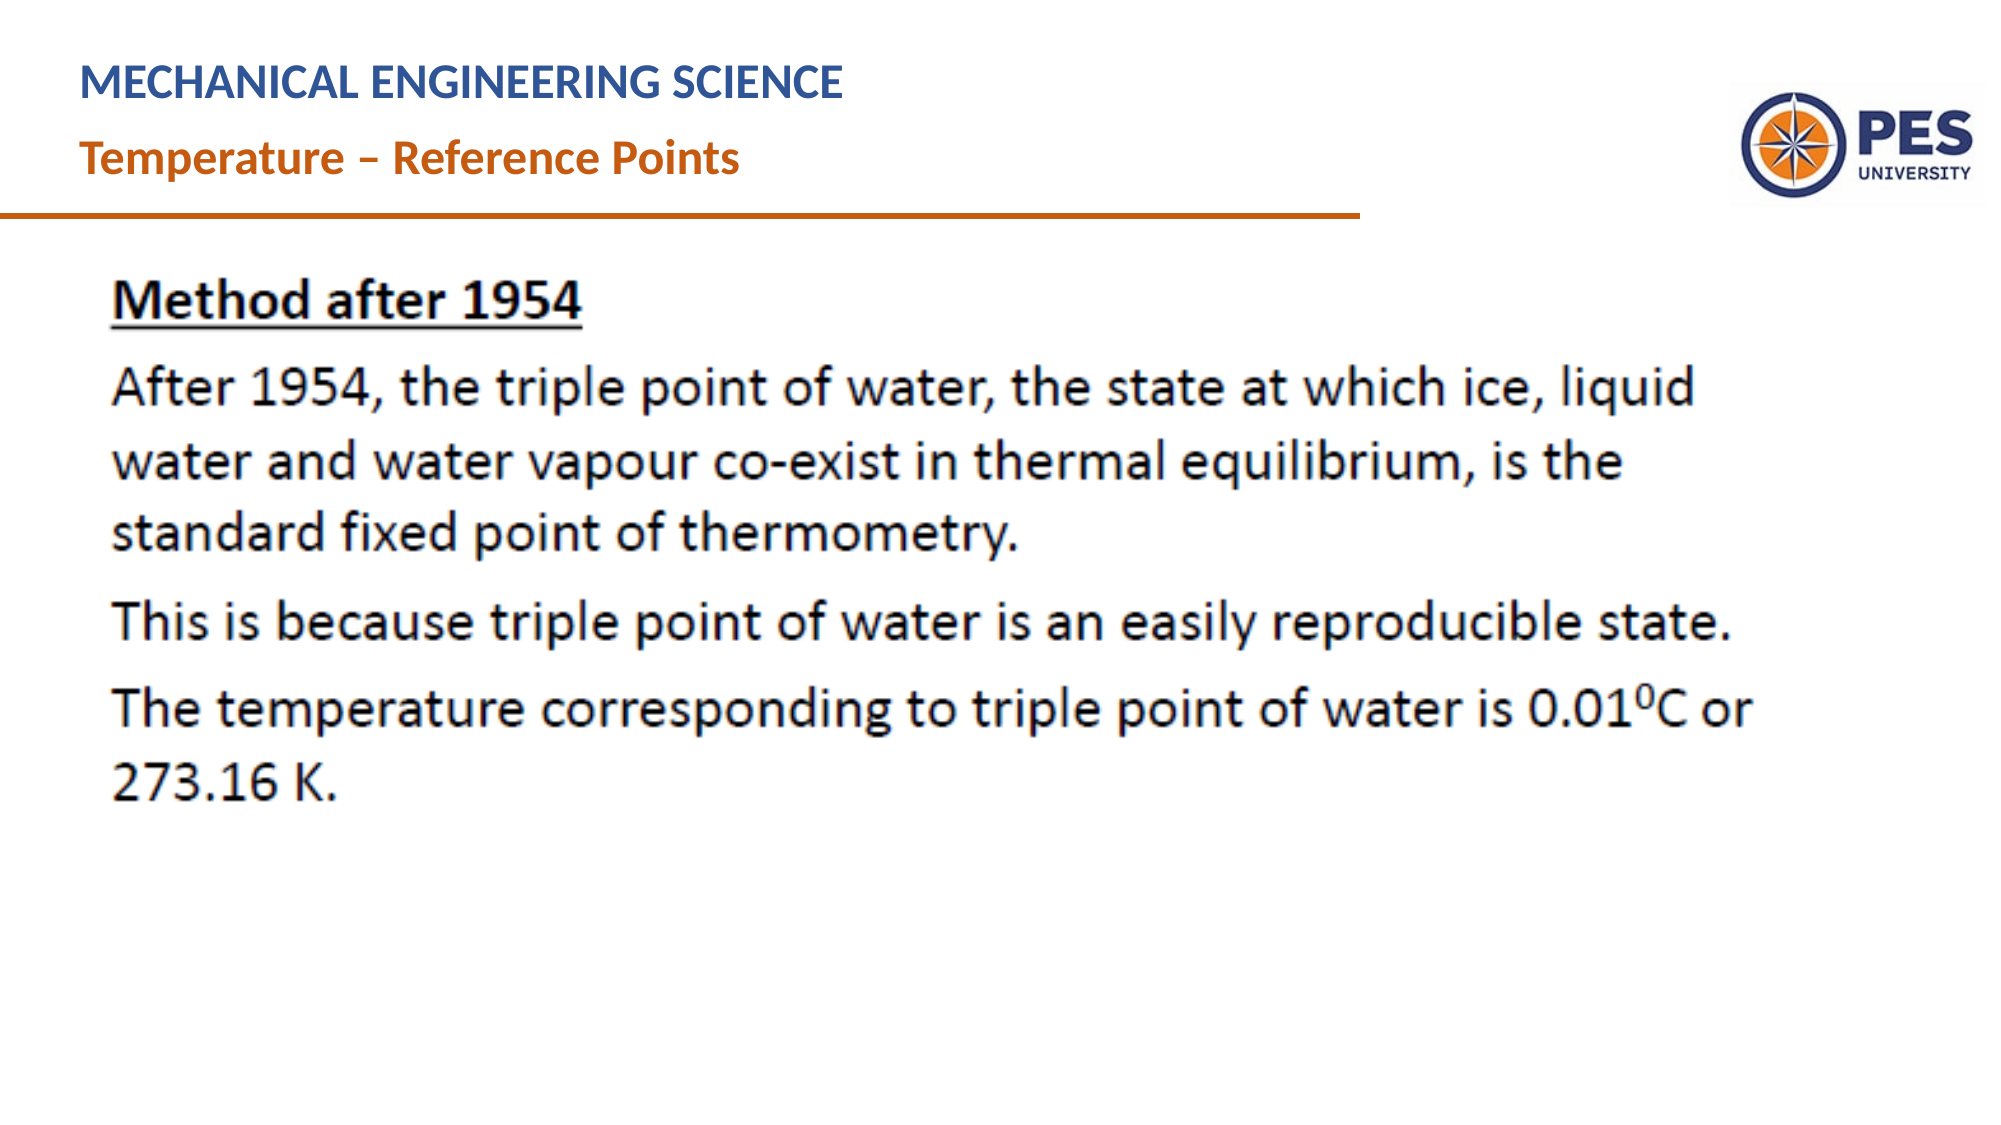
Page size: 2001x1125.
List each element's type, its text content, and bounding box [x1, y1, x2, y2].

text_box Temperature – Reference Points [64, 117, 1377, 192]
picture [64, 17, 1985, 924]
text_box MECHANICAL ENGINEERING SCIENCE [64, 41, 1295, 117]
